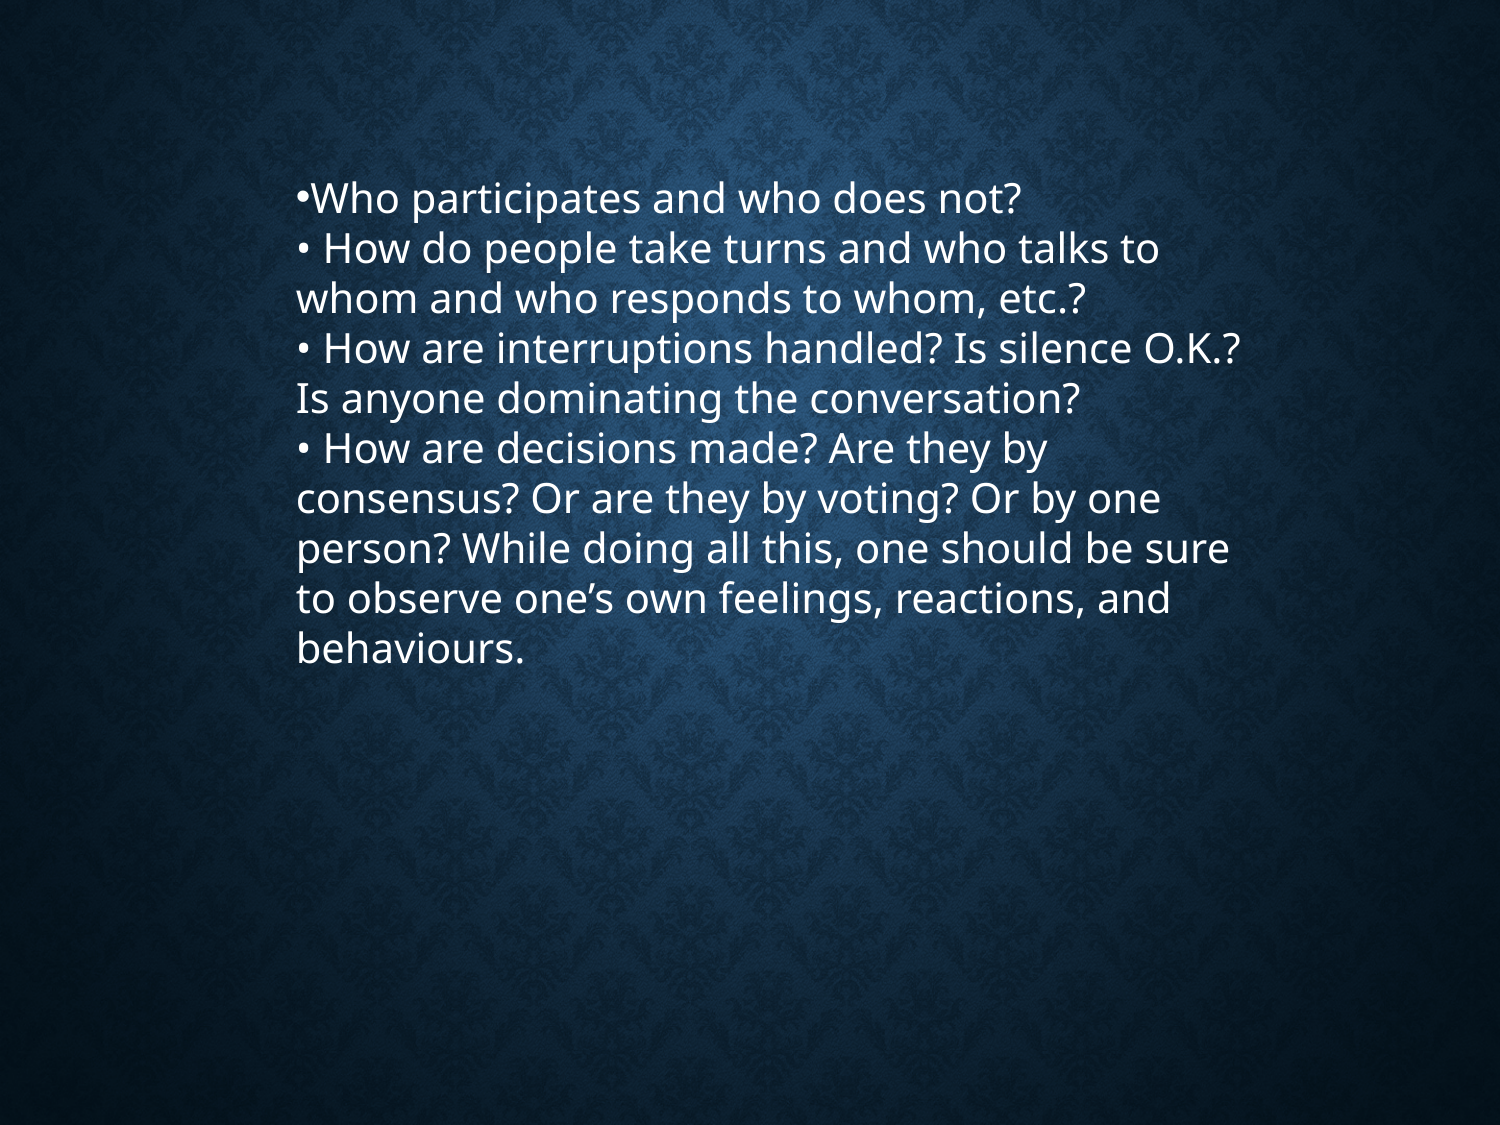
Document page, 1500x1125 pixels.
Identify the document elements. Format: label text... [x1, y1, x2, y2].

text_box Who participates and who does not? • How do people take turns and who talks to whom and who responds to whom, etc.? • How are interruptions handled? Is silence O.K.? Is anyone dominating the conversation? • How are decisions made? Are they by consensus? Or are they by voting? Or by one person? While doing all this, one should be sure to observe one’s own feelings, reactions, and behaviours. [281, 163, 1289, 679]
